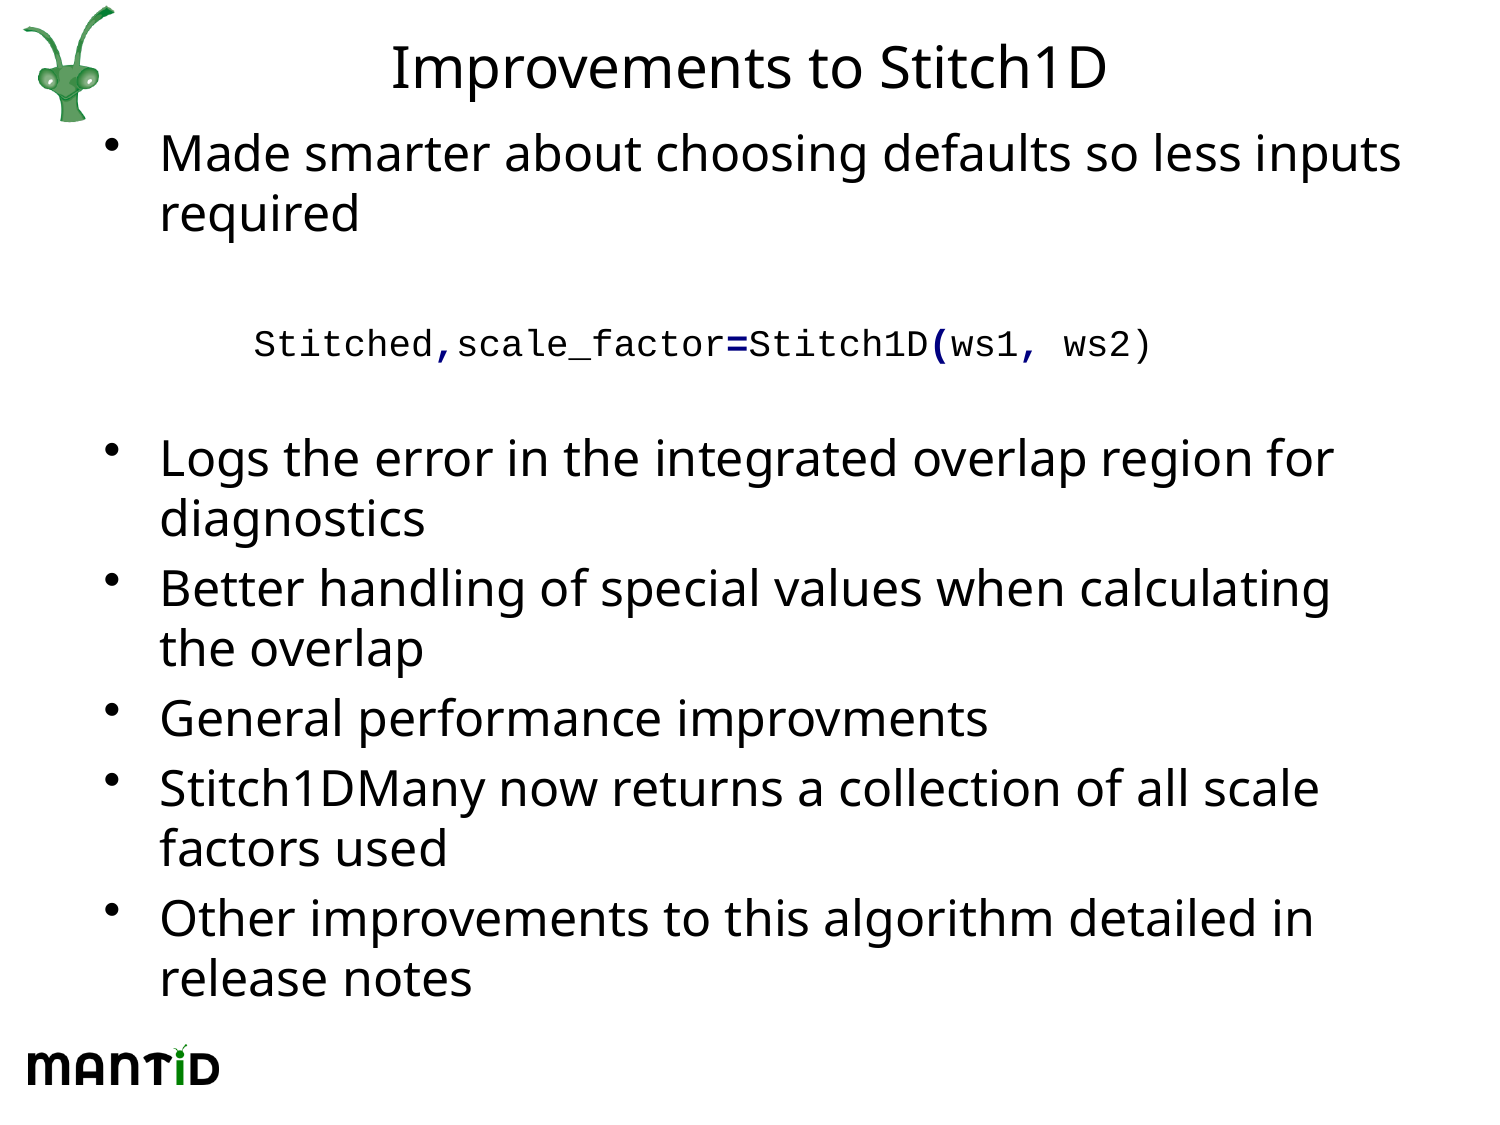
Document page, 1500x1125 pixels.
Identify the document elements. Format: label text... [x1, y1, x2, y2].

list Made smarter about choosing defaults so less inputs required Stitched,scale_factor=Stitch1D(ws1, ws2) Logs the error in the integrated overlap region for diagnostics Better handling of special values when calculating the overlap General performance improvments Stitch1DMany now returns a collection of all scale factors used Other improvements to this algorithm detailed in release notes [88, 113, 1439, 804]
picture [28, 1044, 219, 1085]
picture [0, 0, 75, 127]
title Improvements to Stitch1D [75, 0, 1425, 160]
